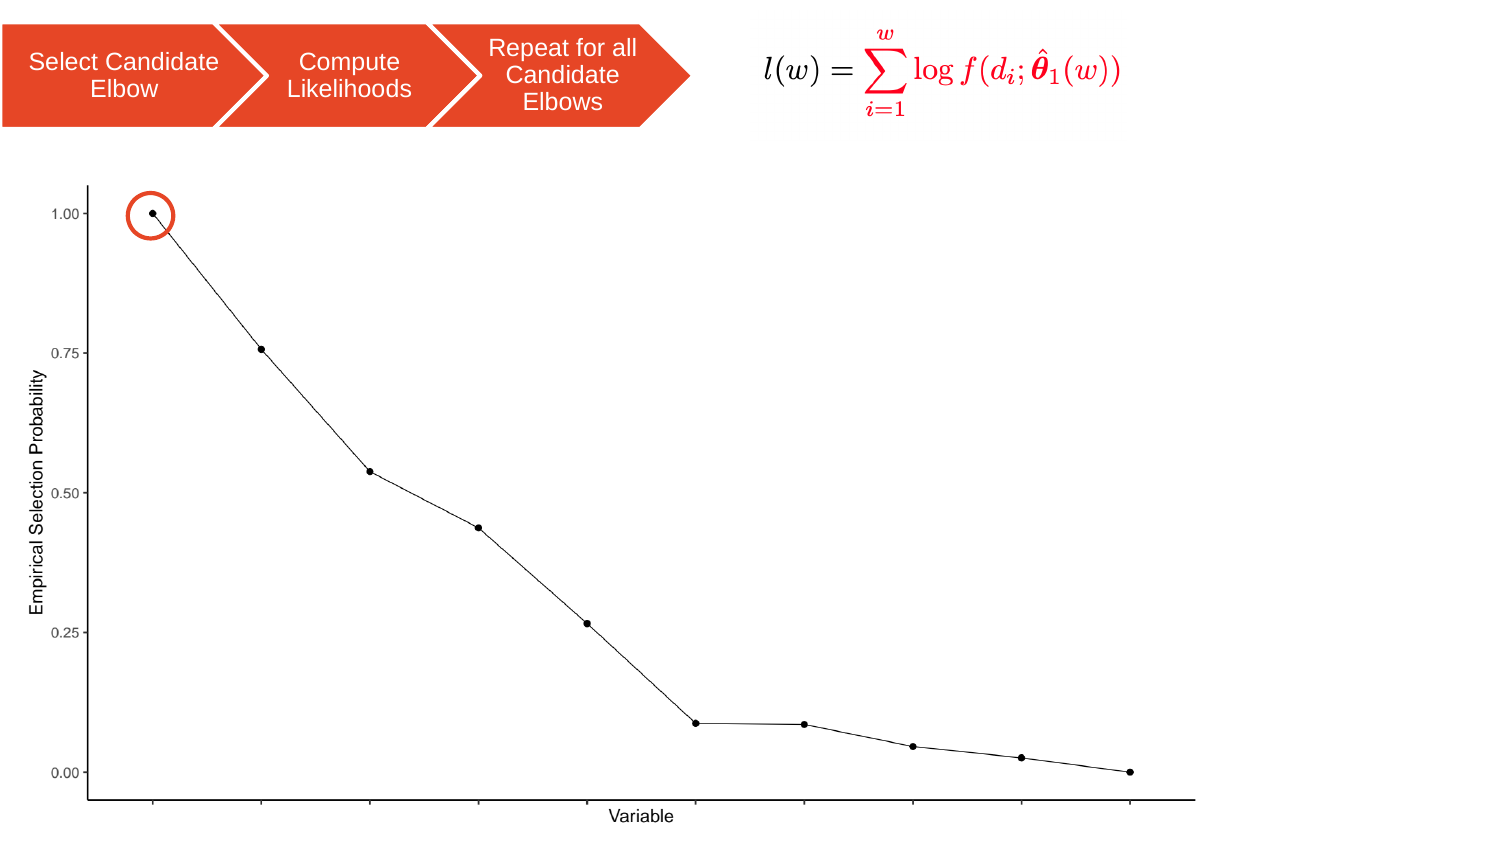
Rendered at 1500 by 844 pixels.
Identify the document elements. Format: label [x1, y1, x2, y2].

text_box [0, 0, 695, 186]
picture [20, 176, 1203, 834]
picture [749, 10, 1127, 141]
